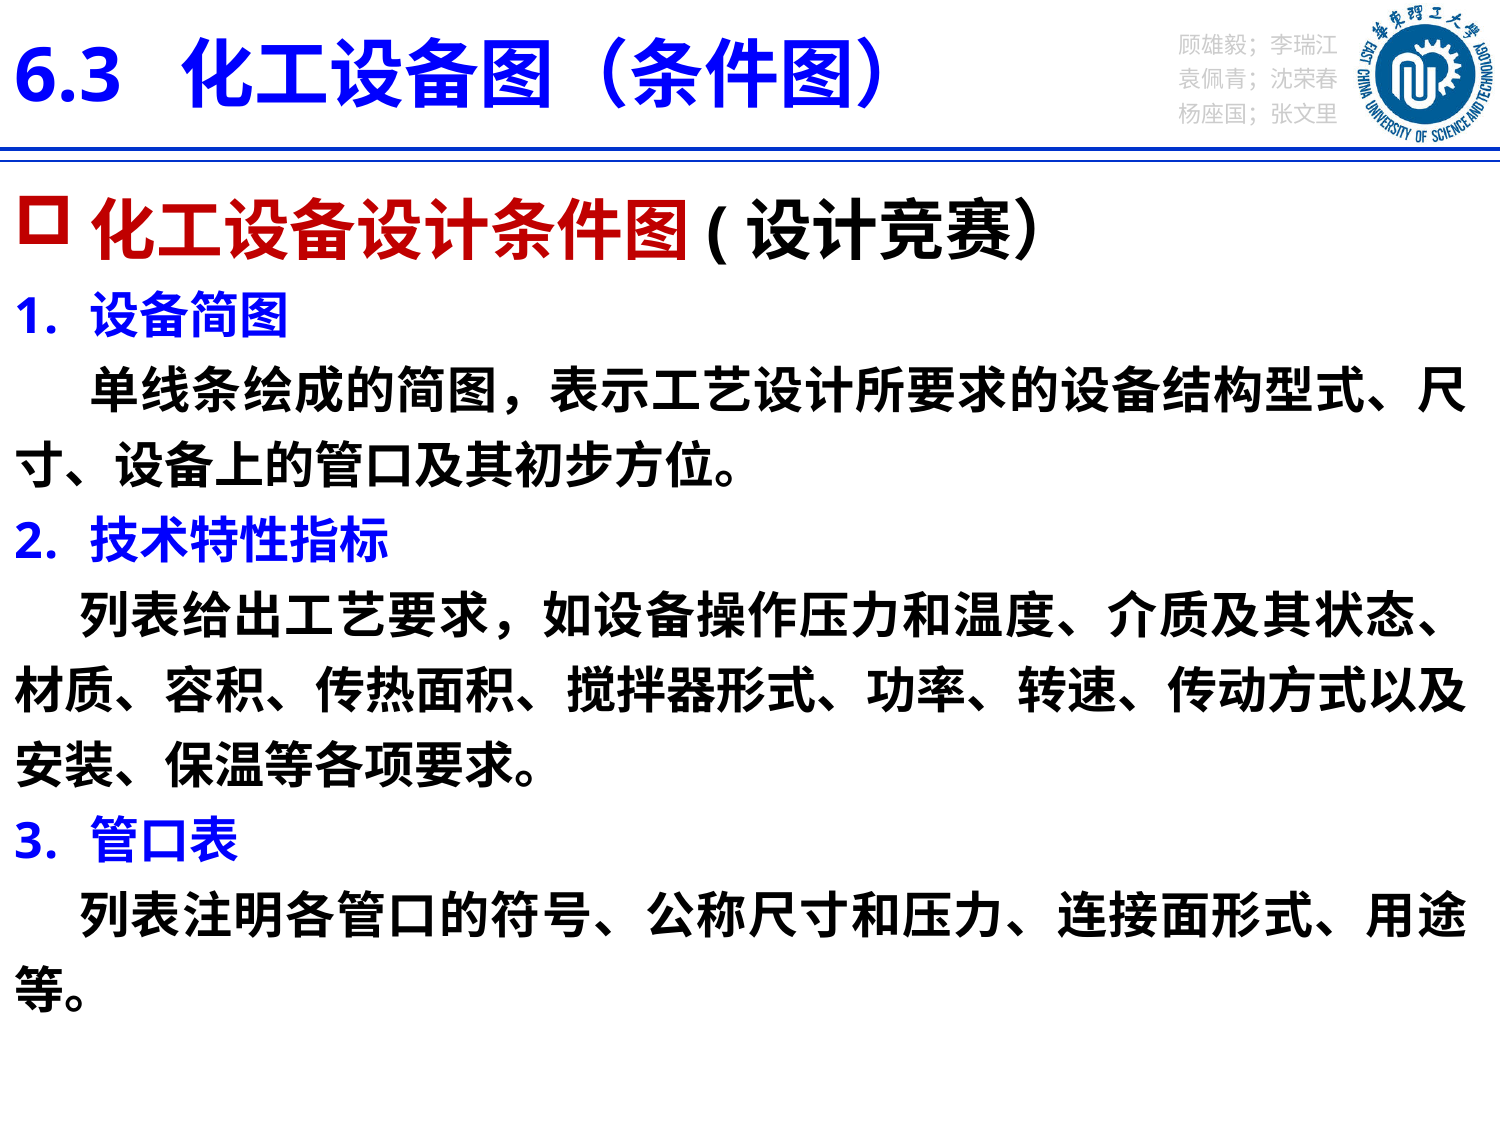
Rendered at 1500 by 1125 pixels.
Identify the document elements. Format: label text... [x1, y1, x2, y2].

picture [1353, 3, 1495, 19]
picture [1353, 124, 1495, 145]
text_box 6.3 化工设备图（条件图） [0, 19, 1500, 124]
text_box 化工设备设计条件图(设计竞赛） 设备简图 单线条绘成的简图，表示工艺设计所要求的设备结构型式、尺寸、设备上的管口及其初步方位。 技术特性指标 列表给出工艺要求，如设备操作压力和温度、介质及其状态、材质、容积、传热面积、搅拌器形式、功率、转速、传动方式以及安装、保温等各项要求。 管口表 列表注明各管口的符号、公称尺寸和压力、连接面形式、用途等。 [0, 160, 1483, 1125]
